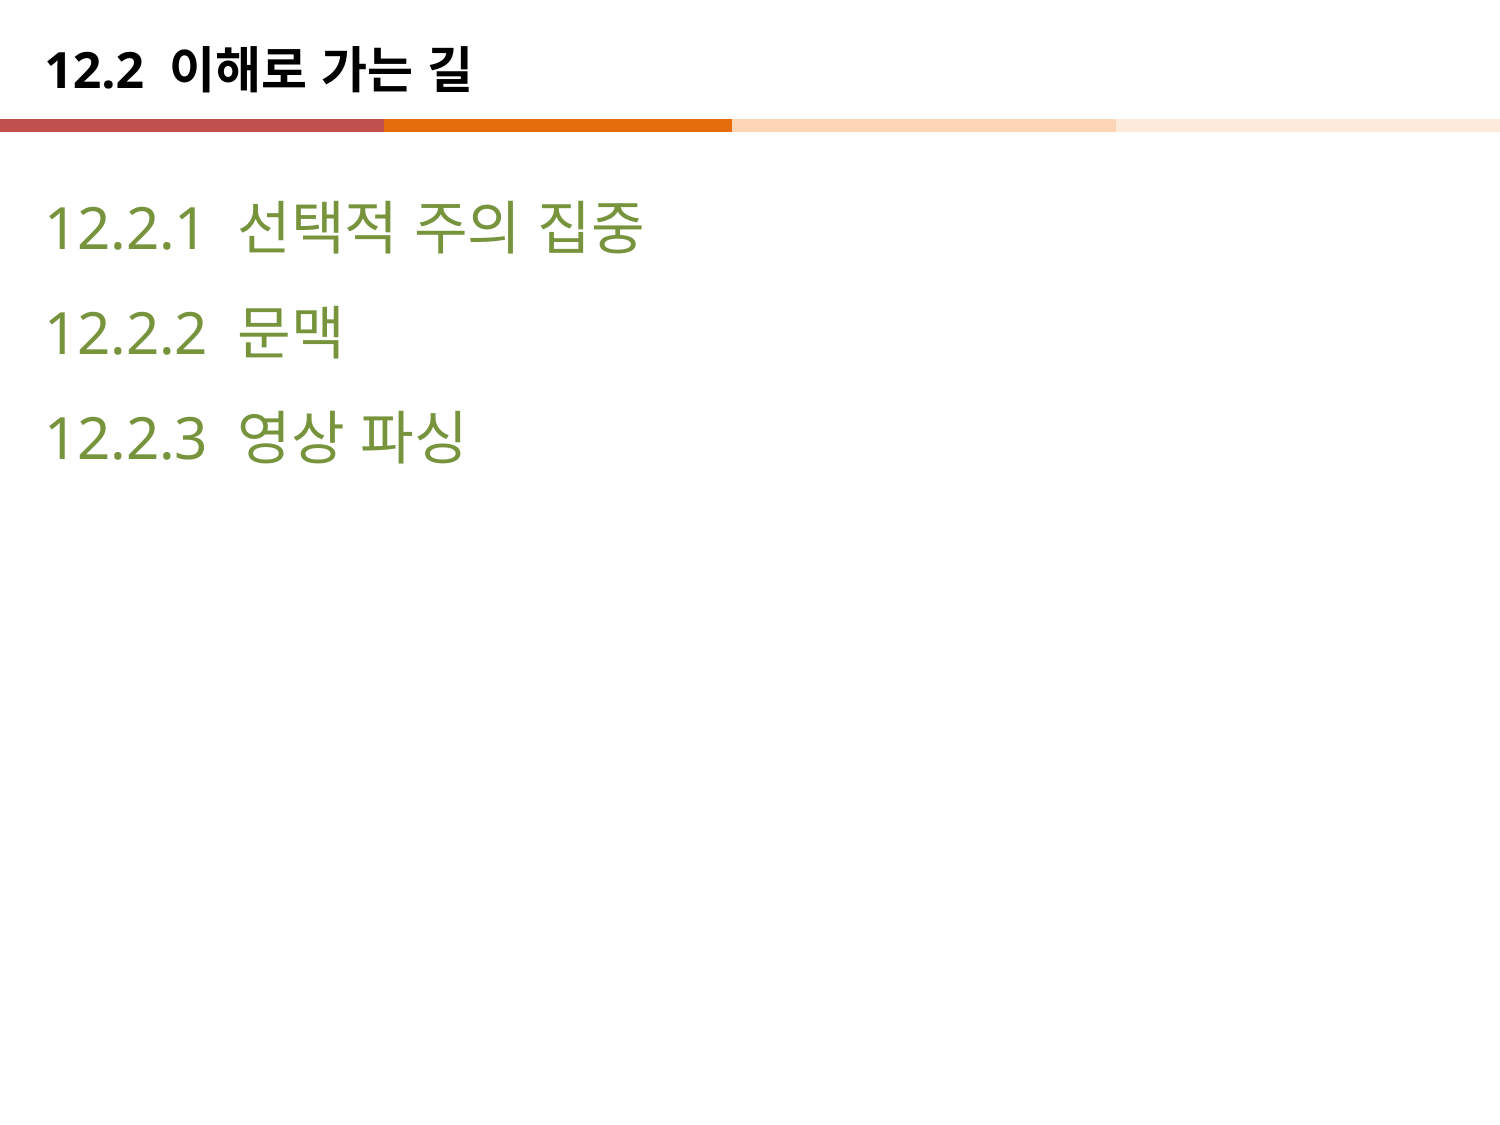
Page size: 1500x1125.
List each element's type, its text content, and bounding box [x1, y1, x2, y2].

text_box 12.2.1 선택적 주의 집중 12.2.2 문맥 12.2.3 영상 파싱 [29, 148, 1471, 1083]
title 12.2 이해로 가는 길 [29, 23, 1270, 114]
